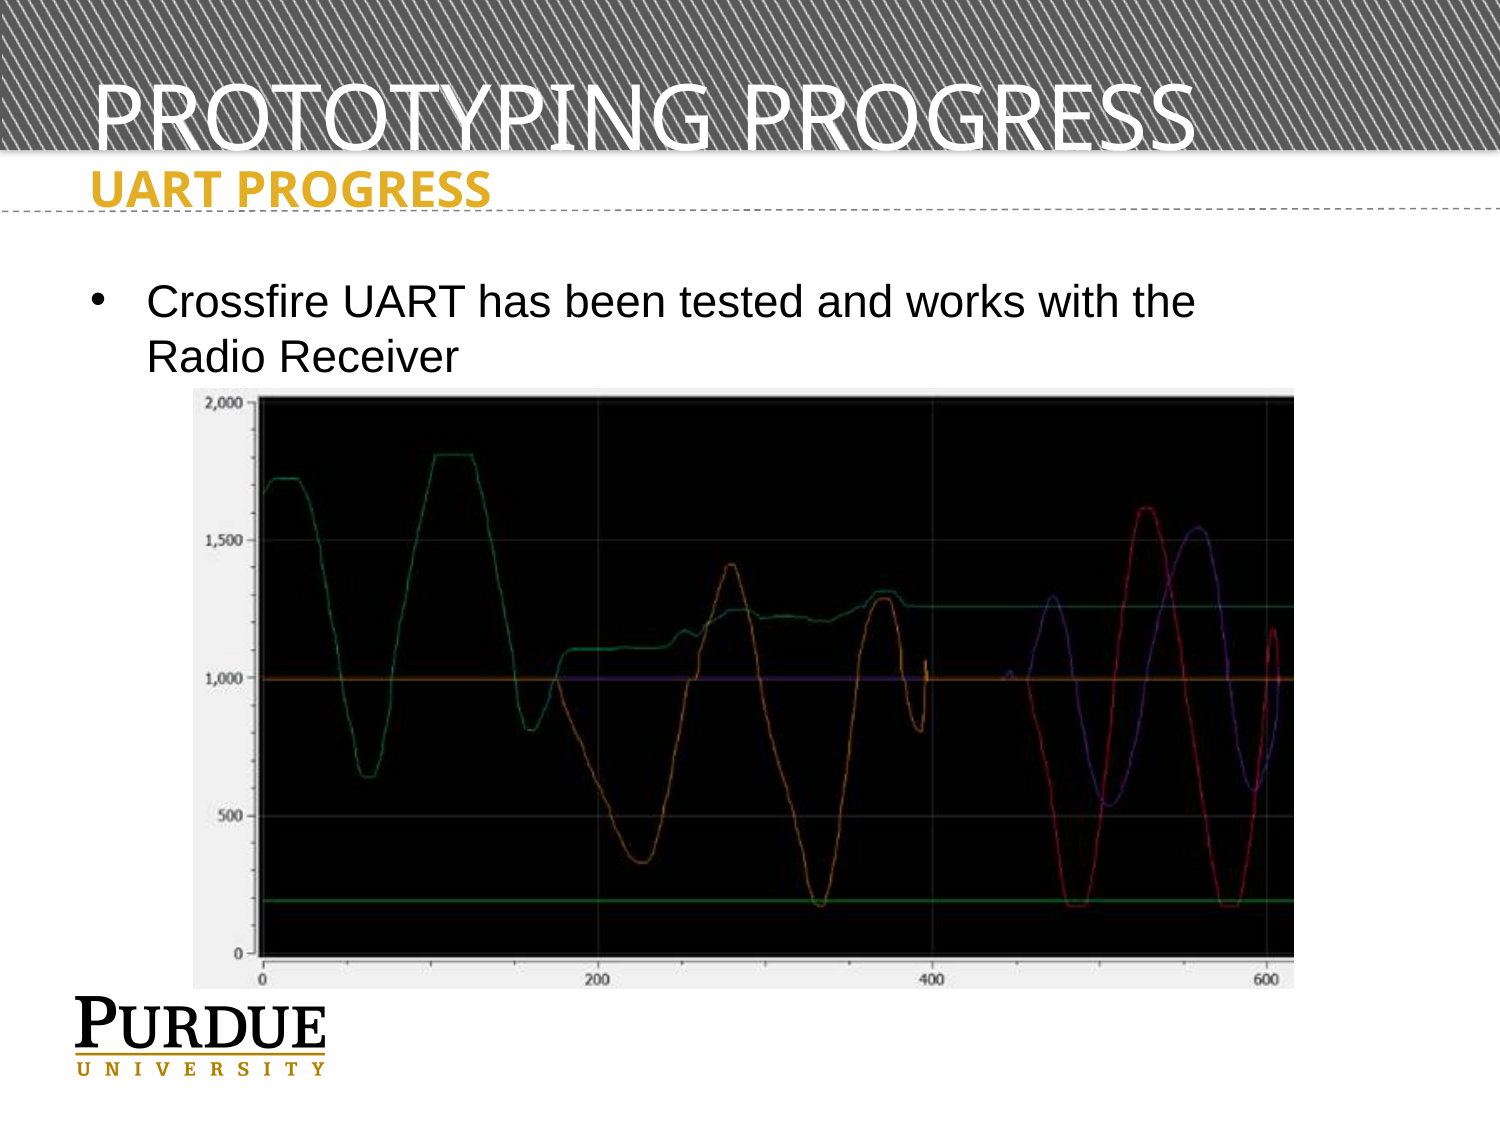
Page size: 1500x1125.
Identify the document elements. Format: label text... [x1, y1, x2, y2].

title PROTOTYPING PROGRESS [75, 51, 1427, 175]
picture [75, 996, 325, 1076]
picture [192, 388, 1295, 989]
list Crossfire UART has been tested and works with the Radio Receiver [75, 263, 1427, 974]
list UART progress [73, 149, 1424, 223]
